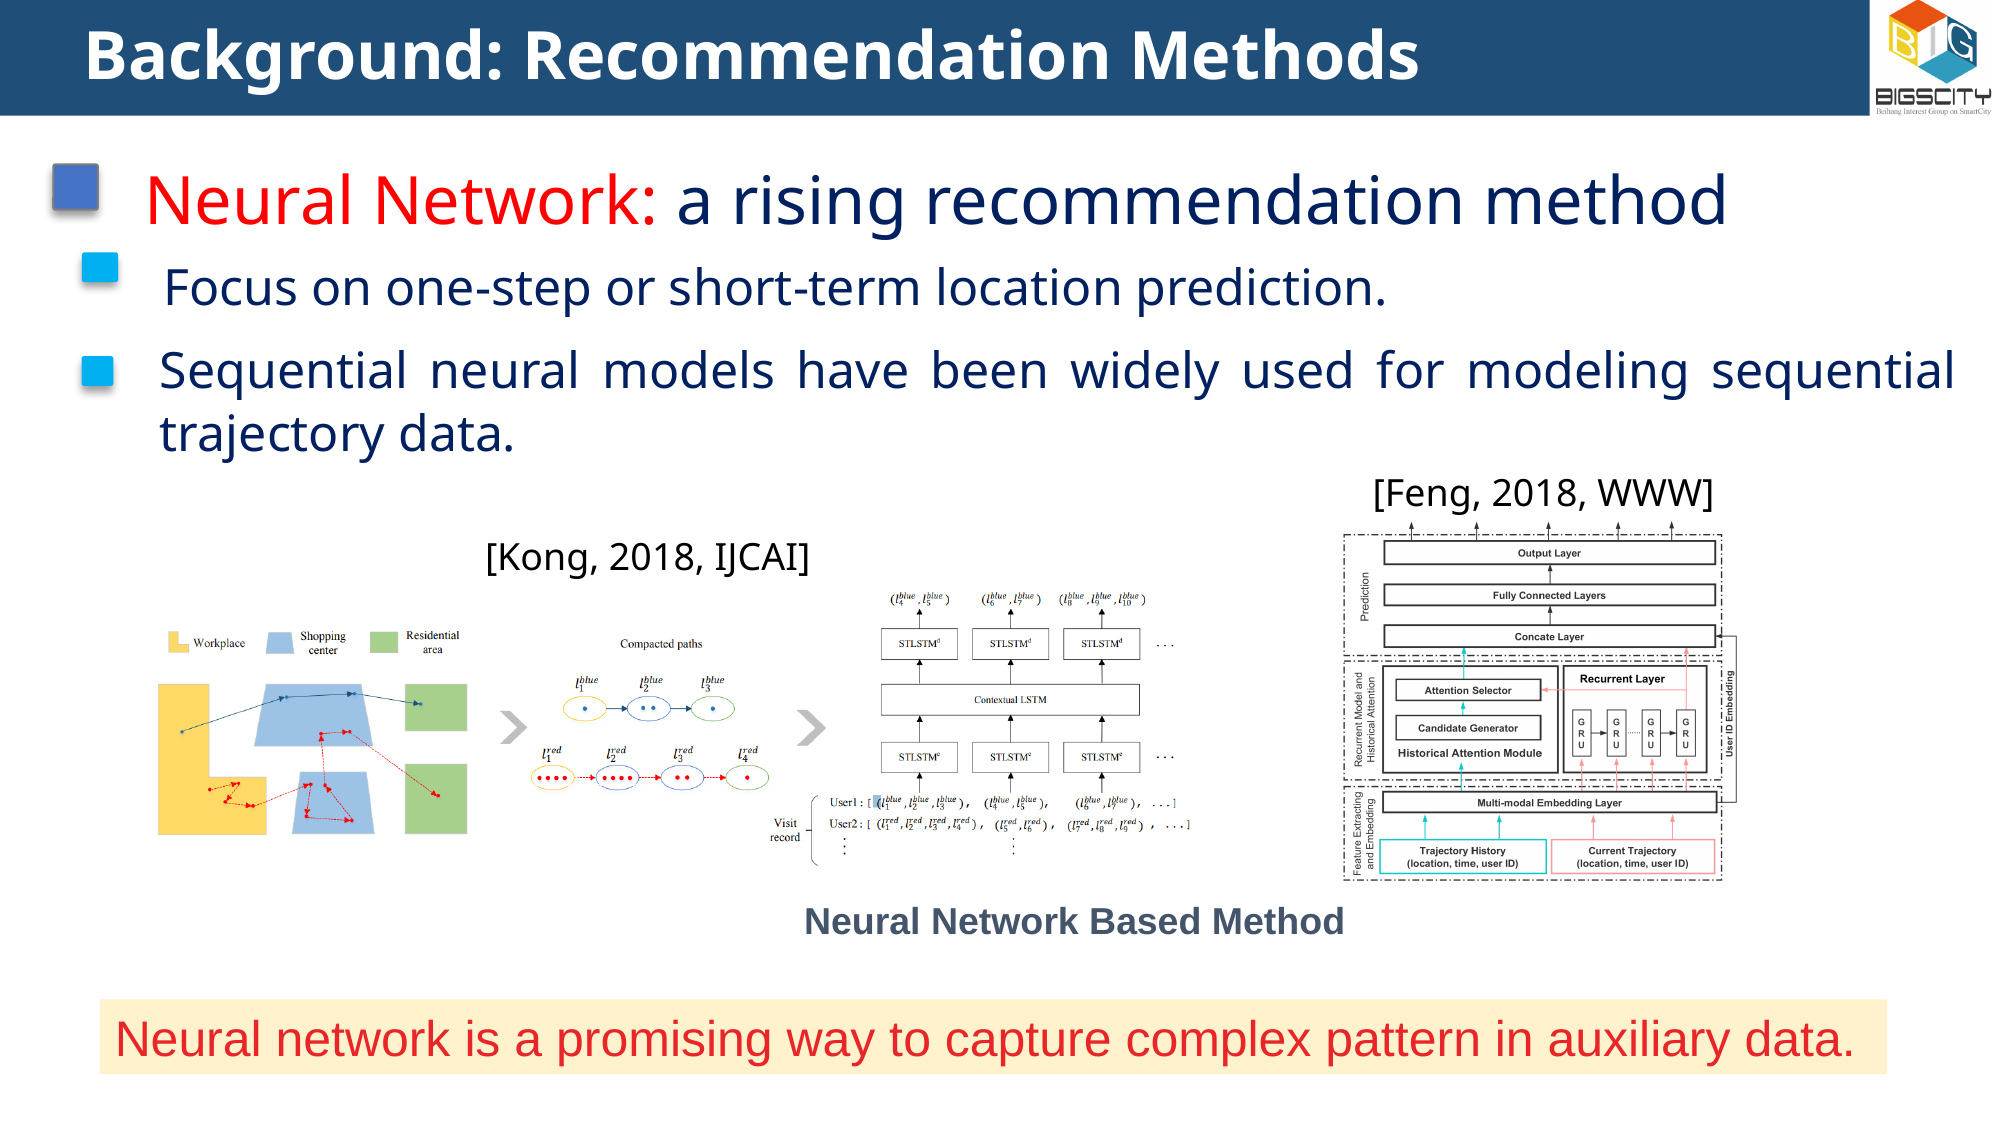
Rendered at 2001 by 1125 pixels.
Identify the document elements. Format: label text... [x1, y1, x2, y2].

text_box Neural network is a promising way to capture complex pattern in auxiliary data. [99, 999, 1888, 1075]
text_box Sequential neural models have been widely used for modeling sequential trajectory data. [144, 328, 1973, 528]
text_box [81, 356, 114, 386]
text_box [Kong, 2018, IJCAI] [470, 525, 1211, 573]
text_box [81, 252, 119, 283]
picture [144, 573, 1211, 873]
text_box [Feng, 2018, WWW] [1357, 461, 2000, 522]
text_box Neural Network Based Method [789, 889, 1367, 950]
text_box Neural Network: a rising recommendation method [129, 126, 1824, 304]
text_box [52, 163, 99, 211]
text_box Background: Recommendation Methods [68, 5, 1758, 146]
picture [1876, 0, 1993, 116]
picture [1335, 513, 1746, 890]
text_box Focus on one-step or short-term location prediction. [148, 230, 1660, 324]
